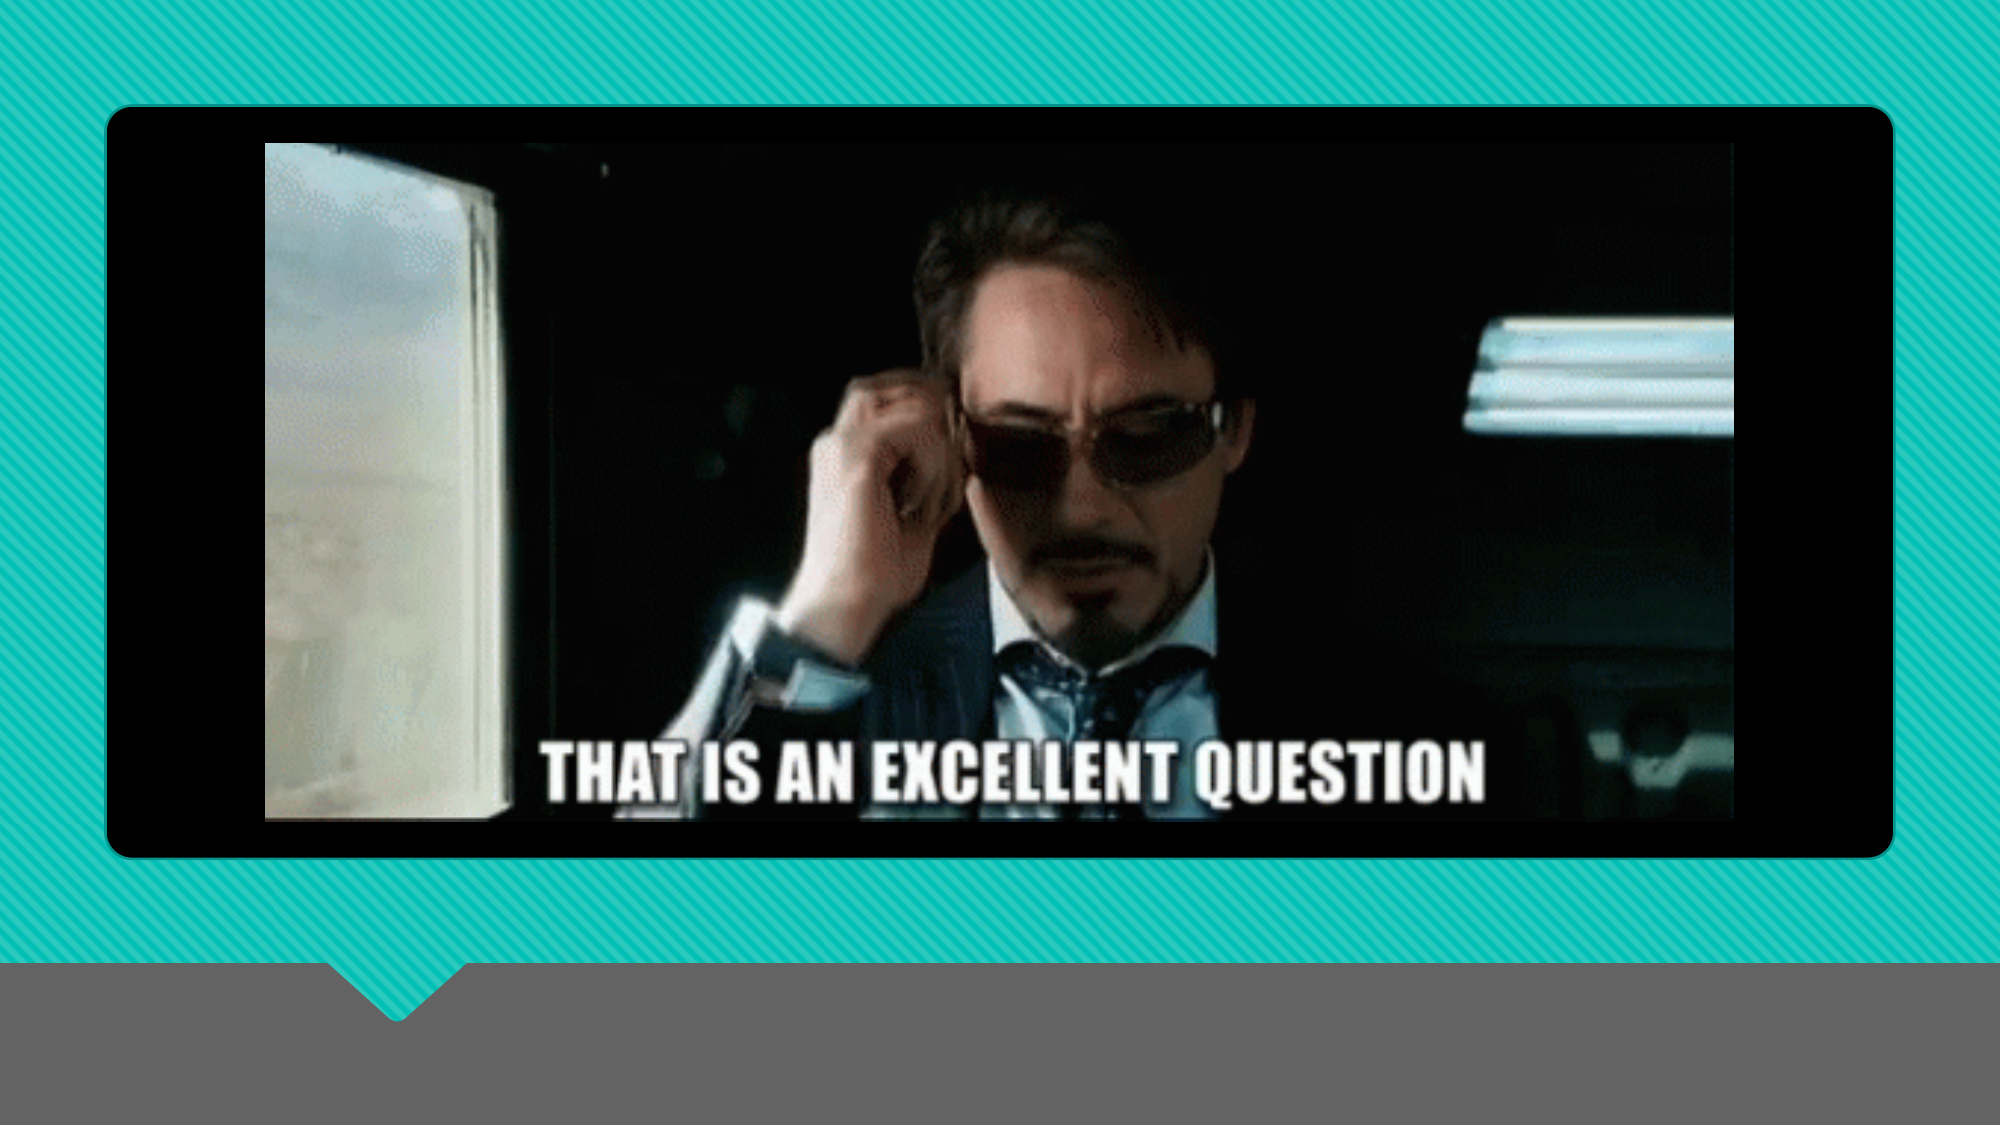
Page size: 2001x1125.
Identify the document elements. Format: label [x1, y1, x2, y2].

picture [265, 143, 1735, 822]
text_box [104, 104, 1896, 861]
text_box [0, 0, 2000, 1023]
